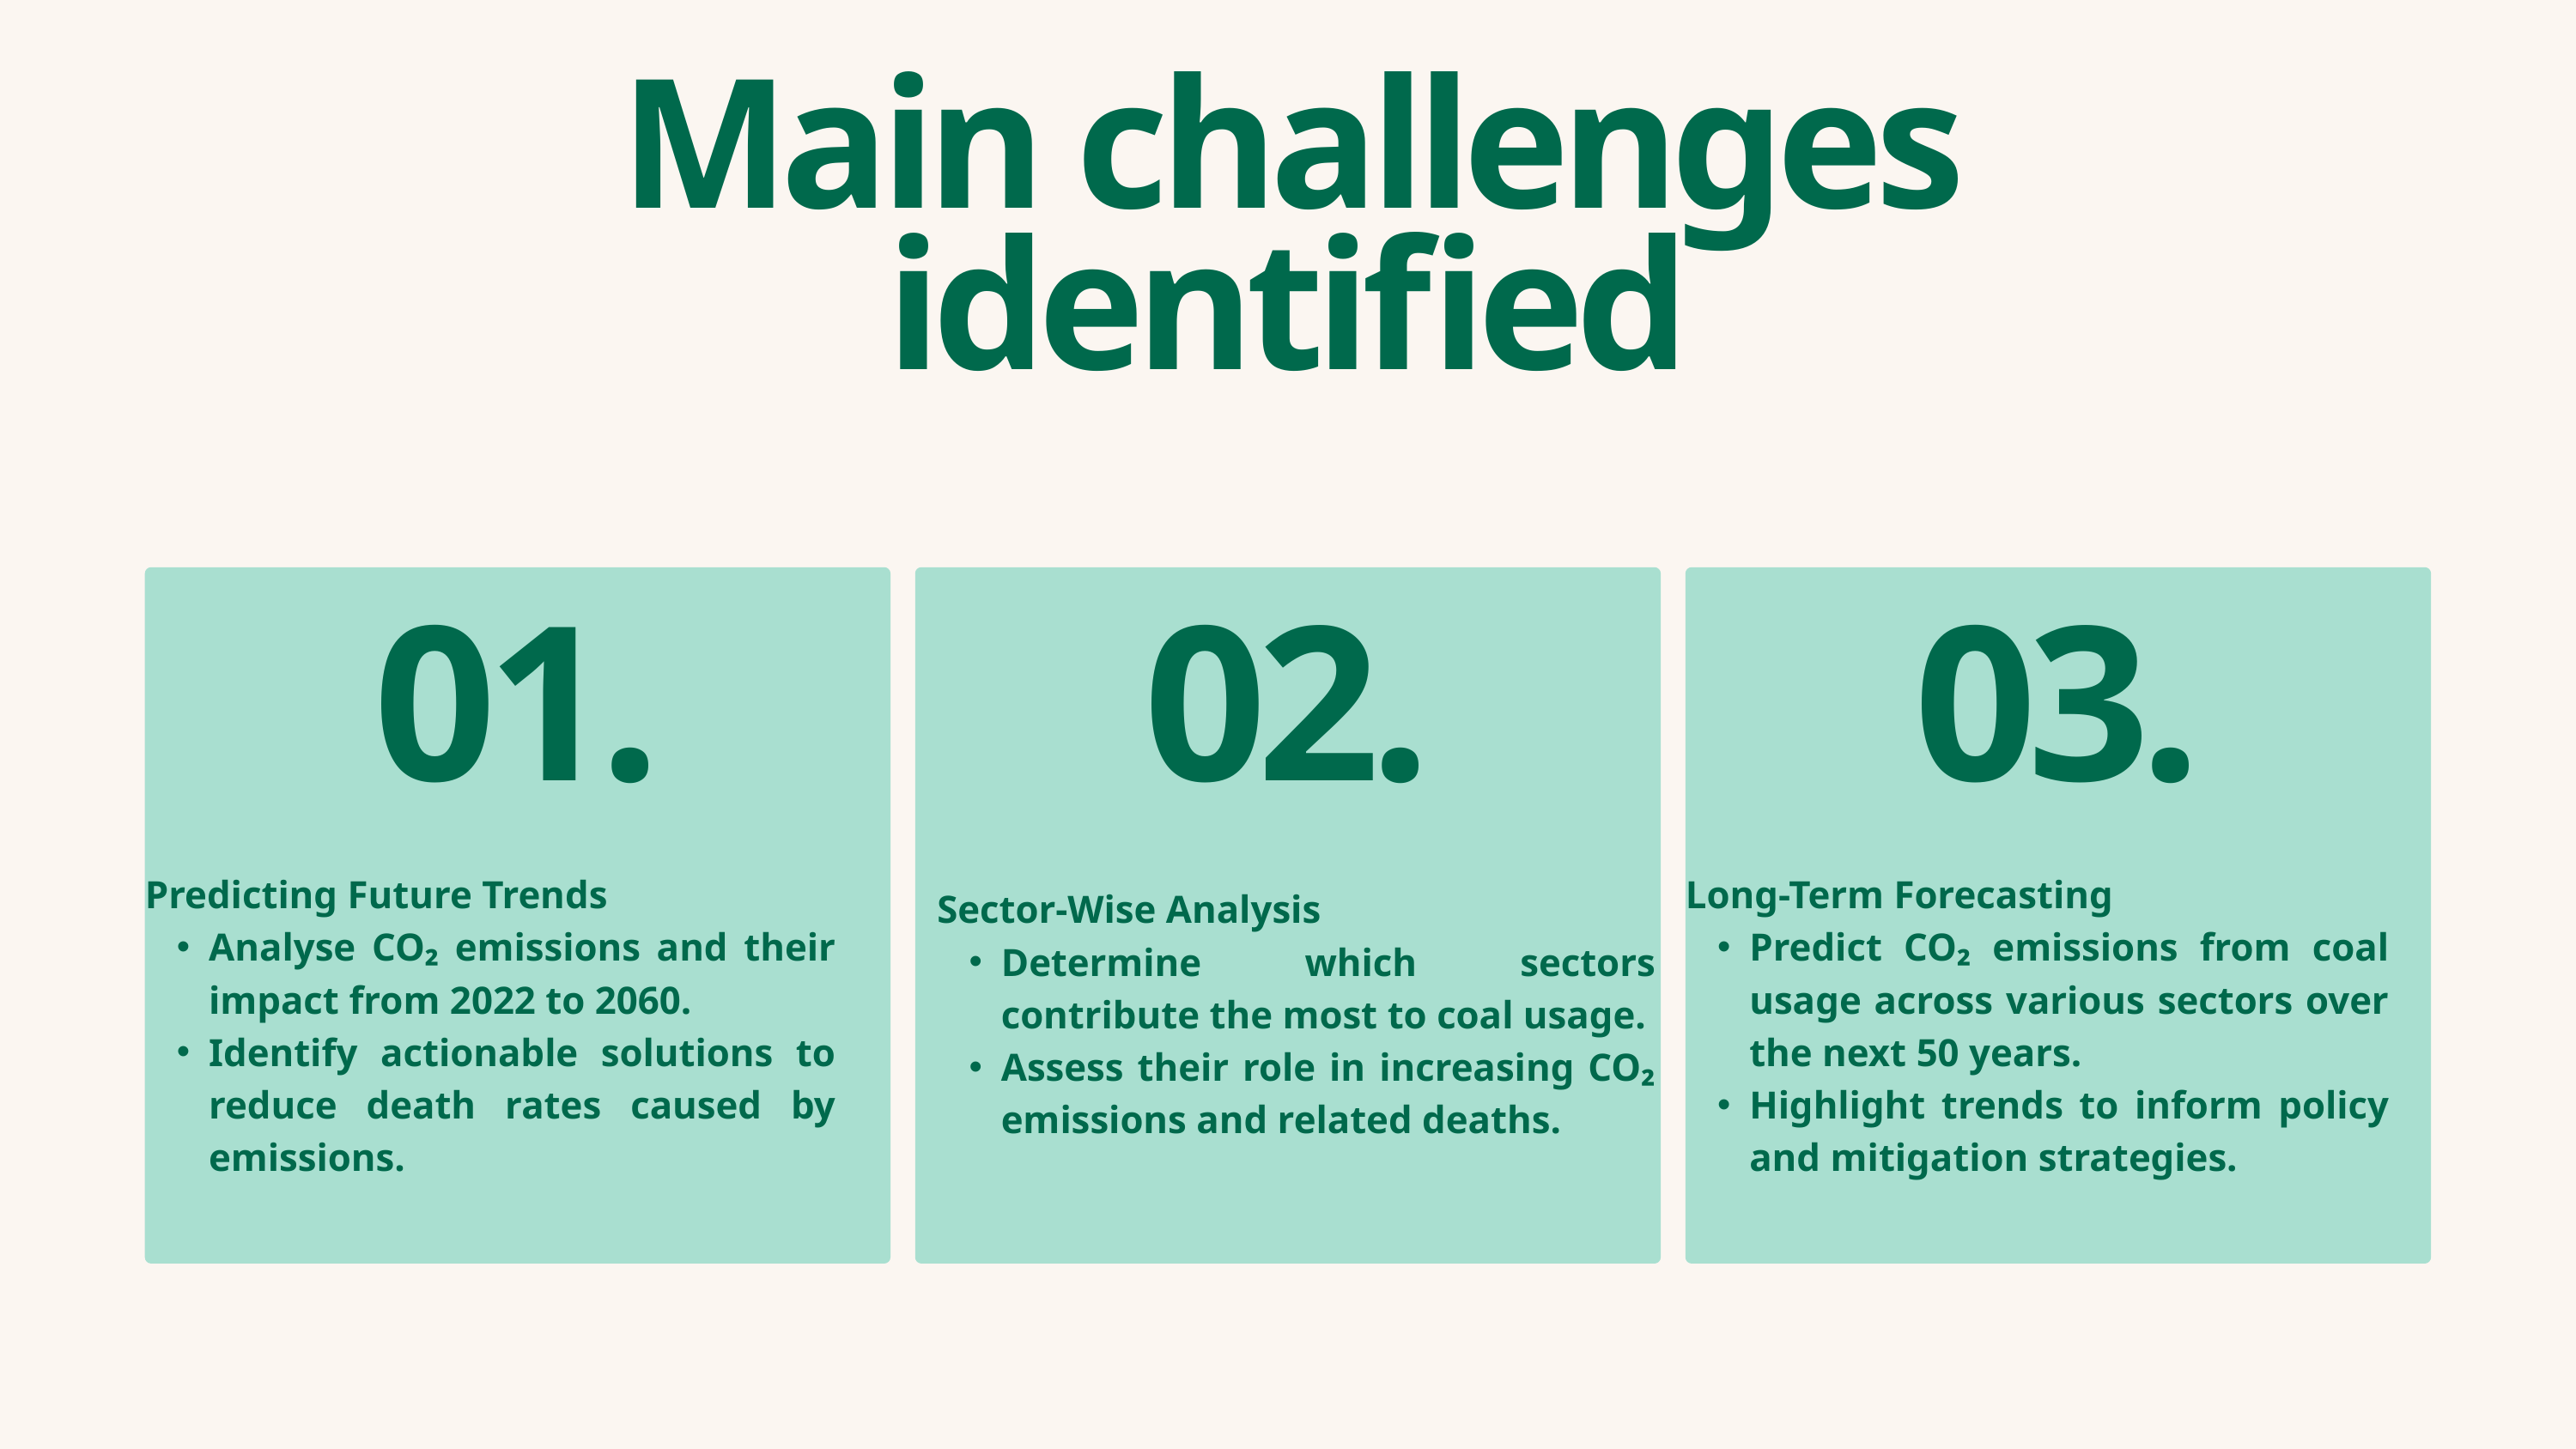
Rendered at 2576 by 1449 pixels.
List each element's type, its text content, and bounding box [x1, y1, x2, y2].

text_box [1685, 567, 2432, 1264]
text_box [914, 567, 1662, 1264]
text_box Main challenges identified [312, 82, 2264, 406]
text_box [144, 567, 891, 1264]
